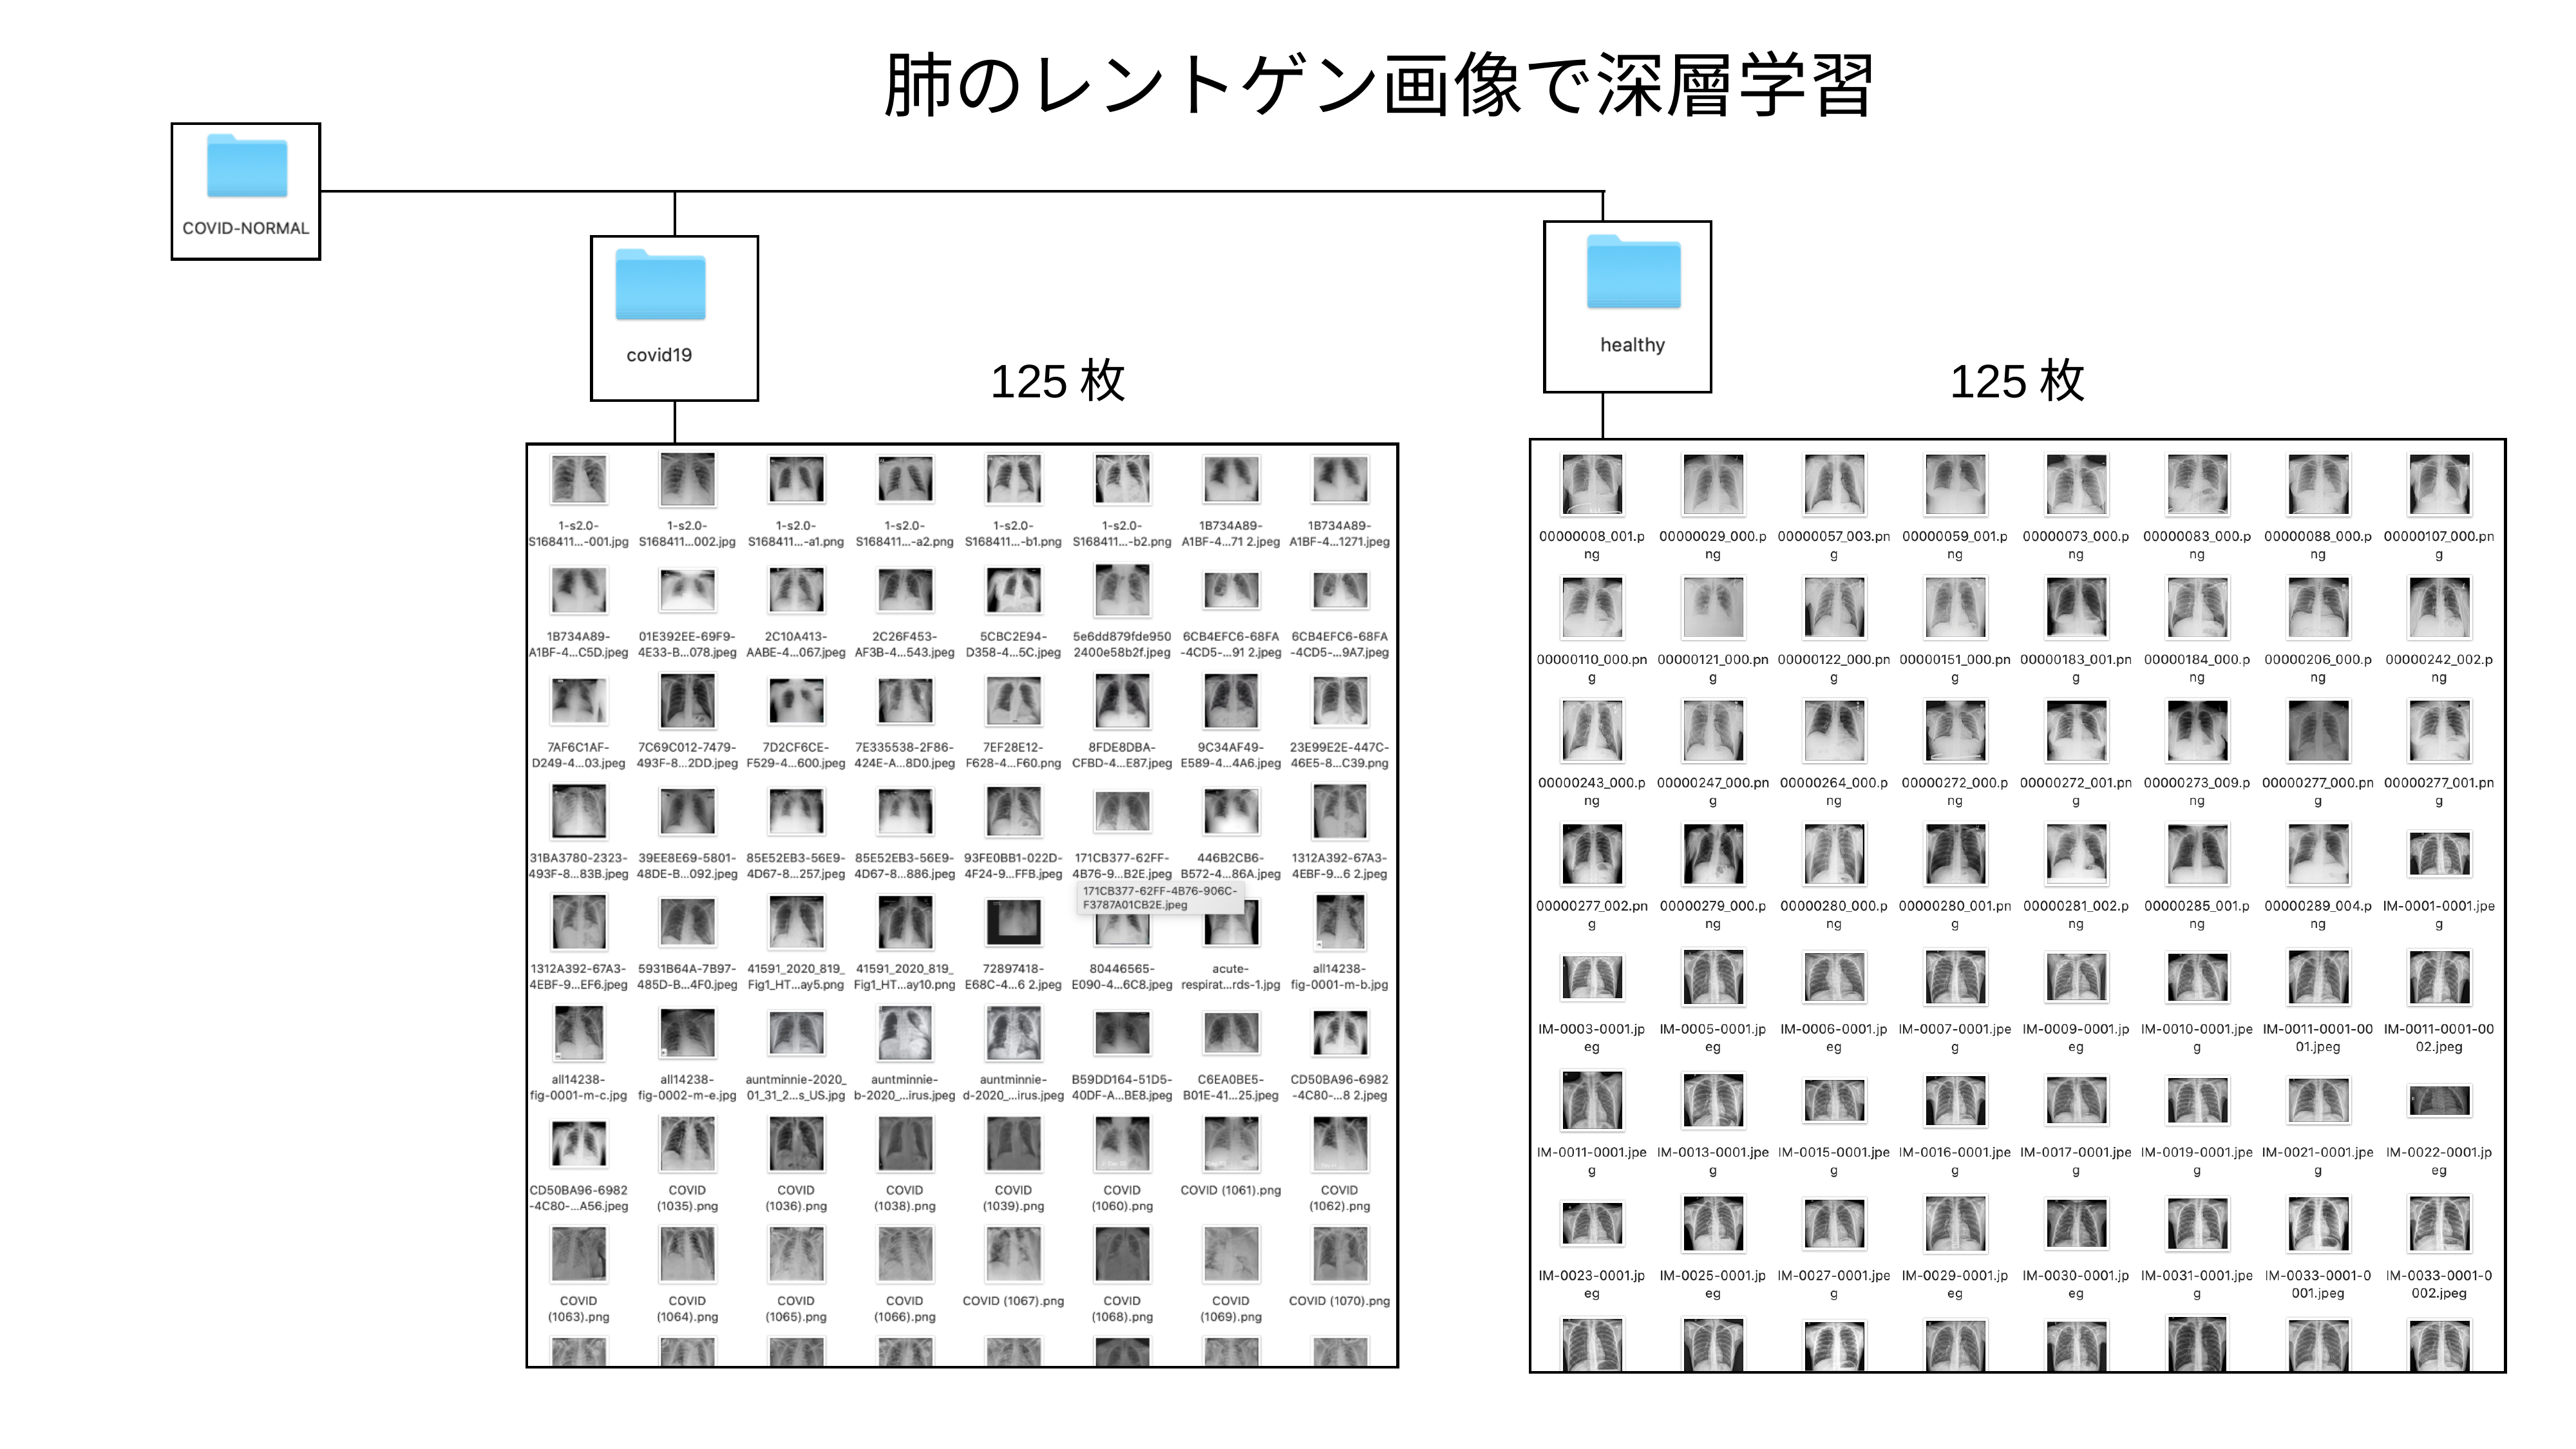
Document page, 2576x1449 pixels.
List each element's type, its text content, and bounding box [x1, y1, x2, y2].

picture [1546, 222, 1710, 392]
picture [527, 445, 1397, 1367]
text_box 125枚 [1944, 345, 2092, 413]
picture [1531, 440, 2505, 1371]
picture [173, 124, 319, 258]
picture [592, 237, 757, 400]
text_box 肺のレントゲン画像で深層学習 [877, 35, 1885, 131]
text_box 125枚 [985, 345, 1133, 413]
